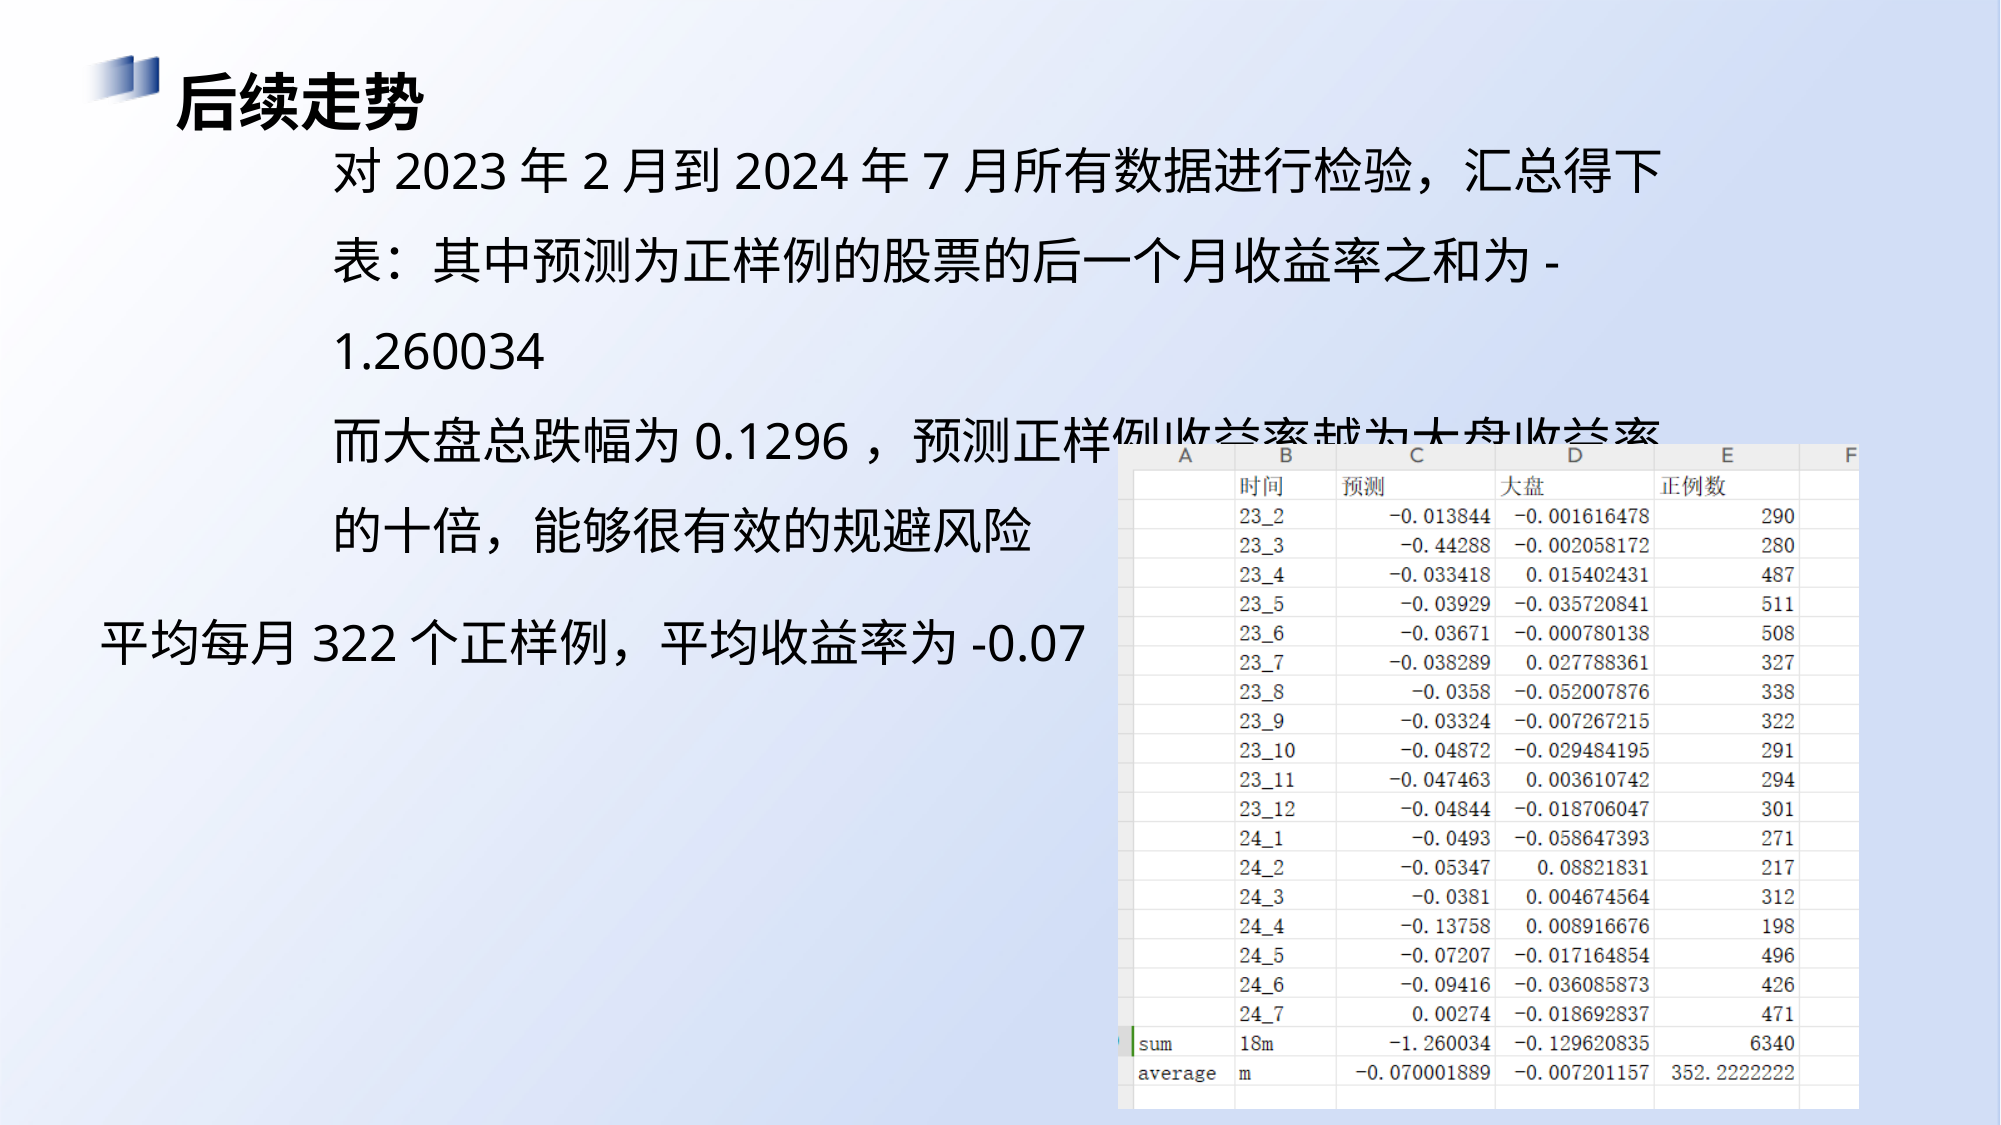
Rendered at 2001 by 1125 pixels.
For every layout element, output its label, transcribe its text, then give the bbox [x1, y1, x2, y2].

text_box 后续走势 [159, 16, 1700, 147]
text_box 对2023年2月到2024年7月所有数据进行检验，汇总得下表：其中预测为正样例的股票的后一个月收益率之和为-1.260034 而大盘总跌幅为0.1296，预测正样例收益率越为大盘收益率的十倍，能够很有效的规避风险 [317, 101, 1699, 567]
picture [0, 0, 2001, 1125]
text_box 平均每月322个正样例，平均收益率为-0.07 [85, 574, 1112, 680]
